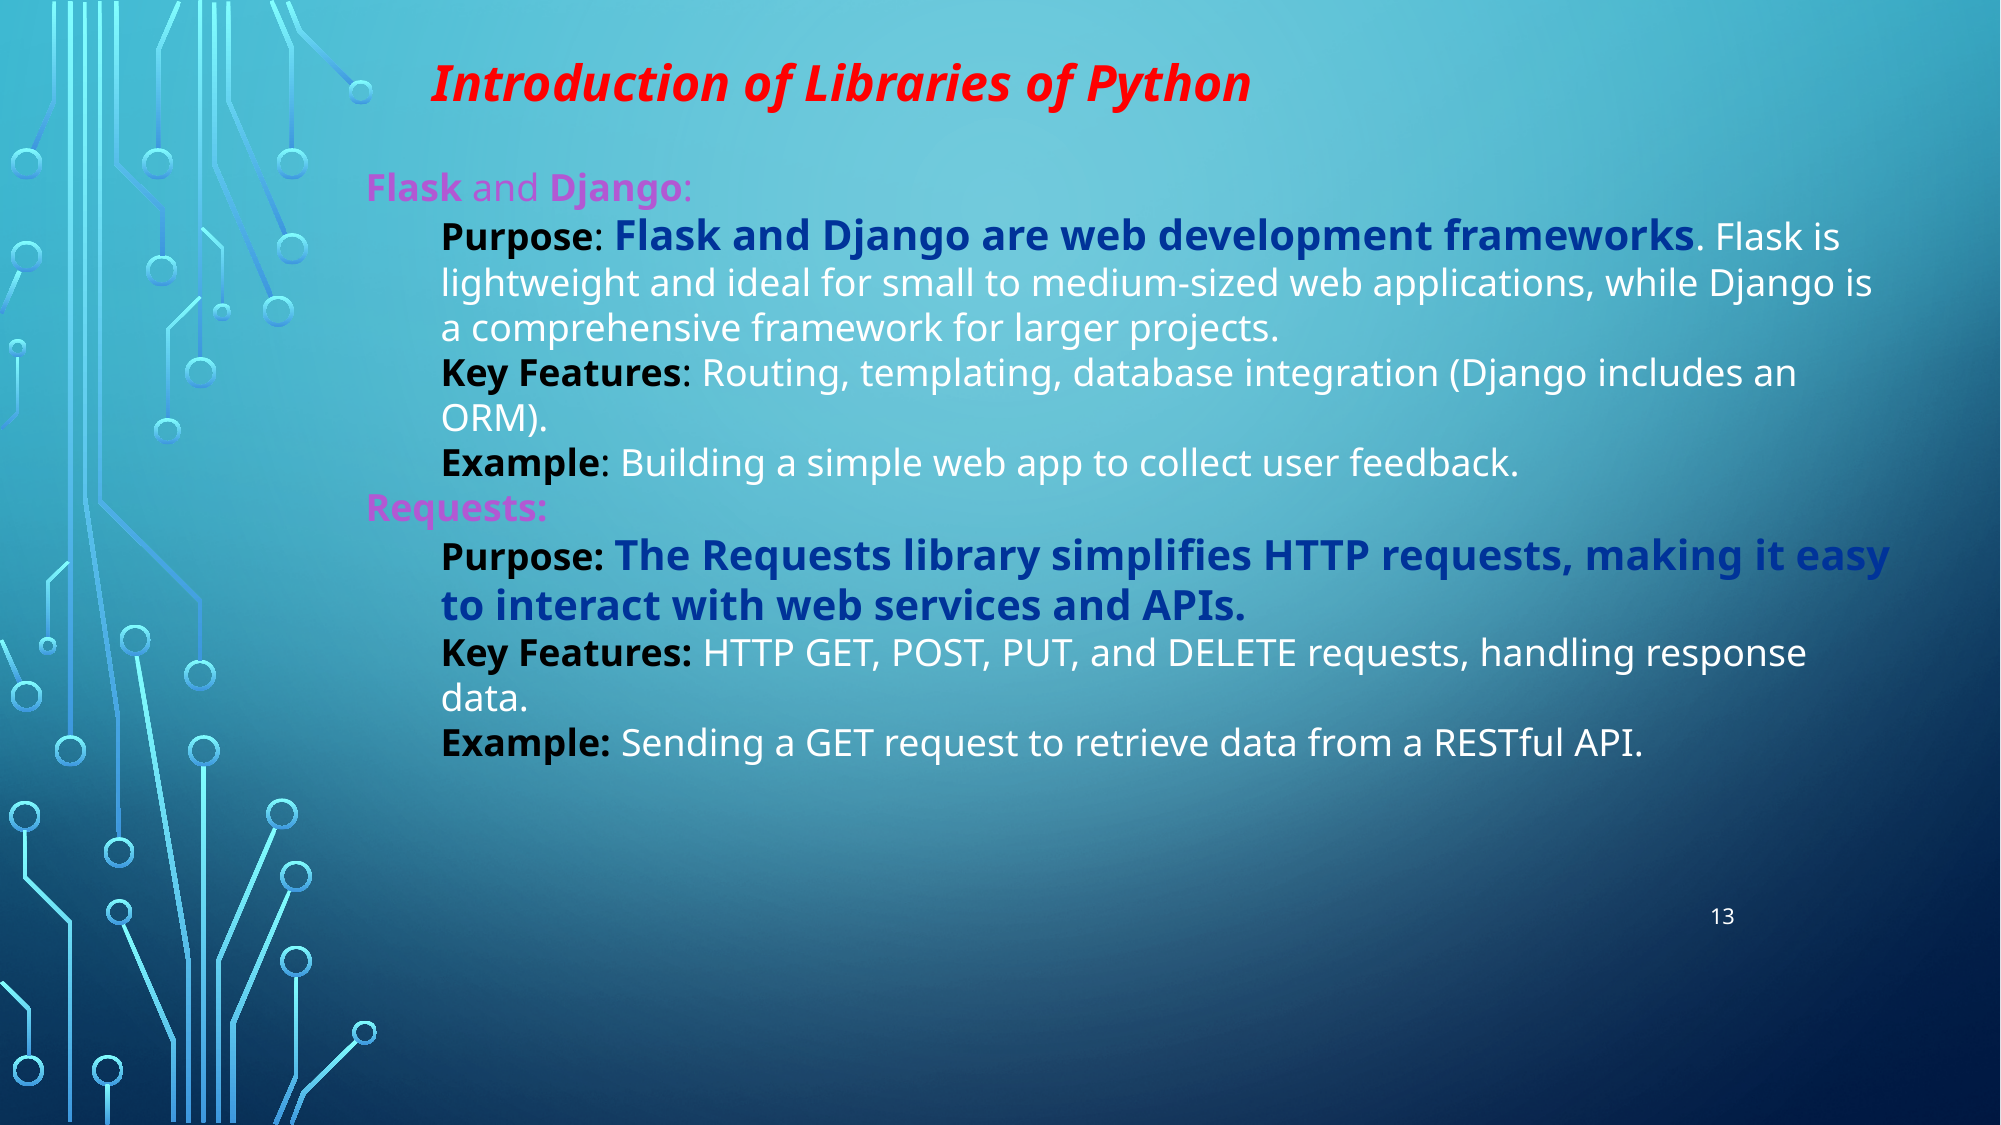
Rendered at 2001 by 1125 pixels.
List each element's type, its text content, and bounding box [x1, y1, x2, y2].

text_box Introduction of Libraries of Python [215, 43, 1471, 119]
text_box [268, 156, 350, 263]
slide_number 13 [1623, 887, 1750, 948]
text_box Flask and Django: Purpose: Flask and Django are web development frameworks. Flask is lightweight and ideal for small to medium-sized web applications, while Django is a comprehensive framework for larger projects. Key Features: Routing, templating, database integration (Django includes an ORM). Example: Building a simple web app to collect user feedback. Requests: Purpose: The Requests library simplifies HTTP requests, making it easy to interact with web services and APIs. Key Features: HTTP GET, POST, PUT, and DELETE requests, handling response data. Example: Sending a GET request to retrieve data from a RESTful API. [350, 156, 1916, 817]
